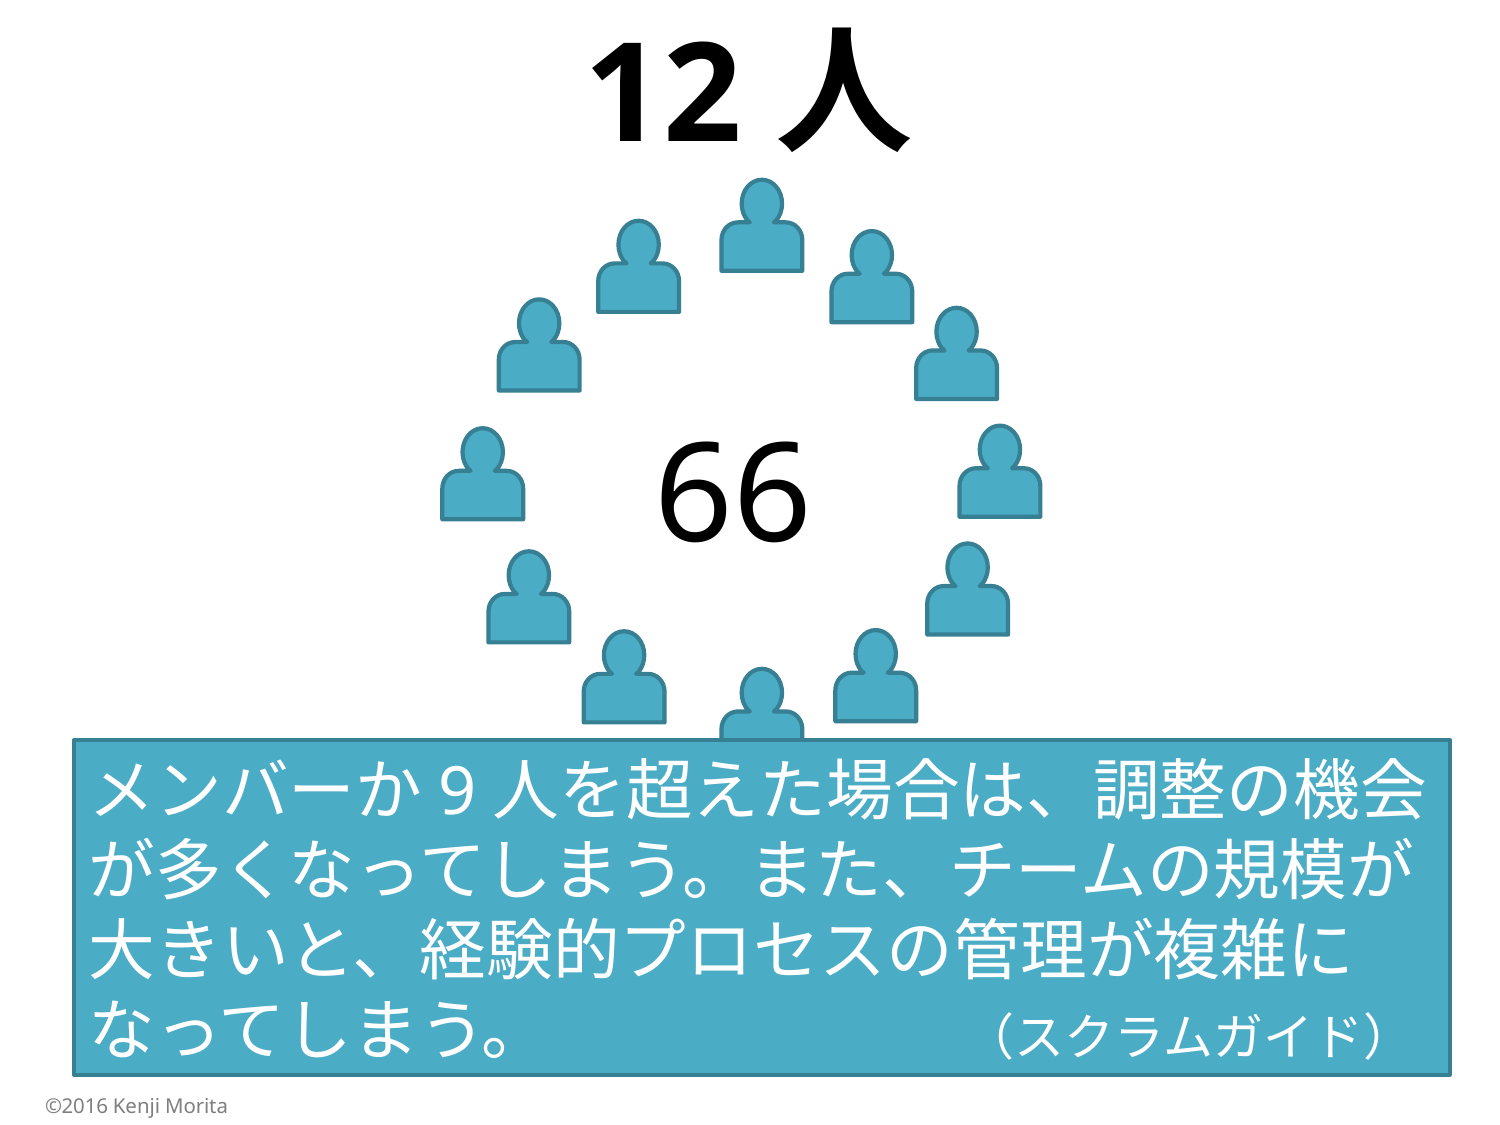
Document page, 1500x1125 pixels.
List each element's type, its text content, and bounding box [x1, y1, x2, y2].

text_box [957, 423, 1043, 519]
title 12人 [39, 4, 1459, 168]
text_box メンバーか9人を超えた場合は、調整の機会が多くなってしまう。また、チームの規模が大きいと、経験的プロセスの管理が複雑になってしまう。 [72, 738, 1452, 1077]
text_box [925, 541, 1011, 637]
text_box [719, 666, 805, 738]
text_box [914, 305, 1000, 402]
text_box [440, 426, 526, 522]
text_box [719, 177, 805, 273]
text_box （スクラムガイド） [949, 997, 1429, 1073]
text_box [486, 549, 572, 645]
text_box [596, 218, 682, 314]
text_box [833, 627, 919, 724]
text_box [829, 229, 915, 325]
text_box 66 [610, 396, 857, 576]
text_box [496, 297, 582, 393]
text_box [581, 629, 667, 725]
